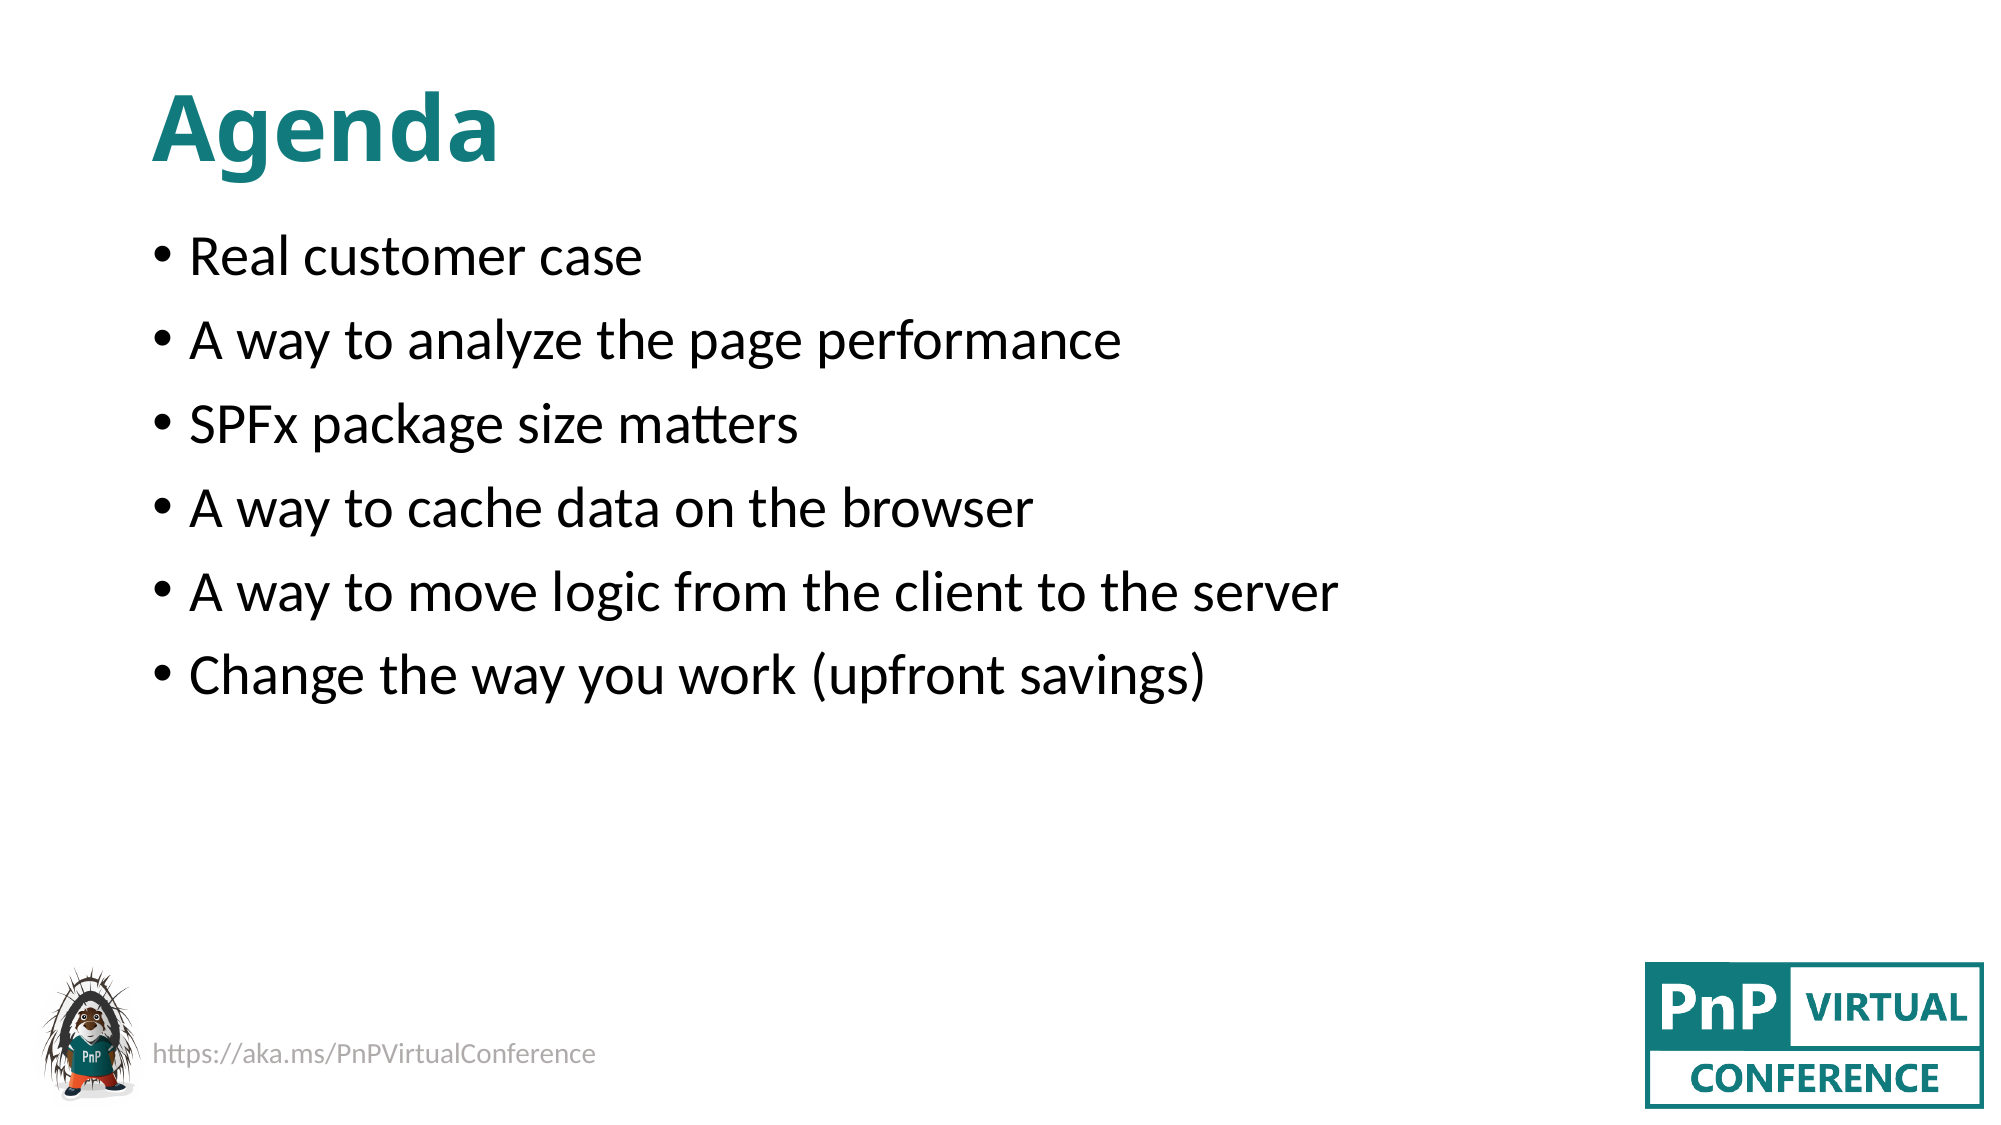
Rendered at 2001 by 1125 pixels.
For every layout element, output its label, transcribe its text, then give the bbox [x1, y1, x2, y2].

title Agenda [137, 59, 1863, 204]
picture [1645, 962, 1984, 1109]
list Real customer case A way to analyze the page performance SPFx package size matters A way to cache data on the browser A way to move logic from the client to the server Change the way you work (upfront savings) [137, 217, 1863, 1014]
picture [16, 962, 163, 1109]
